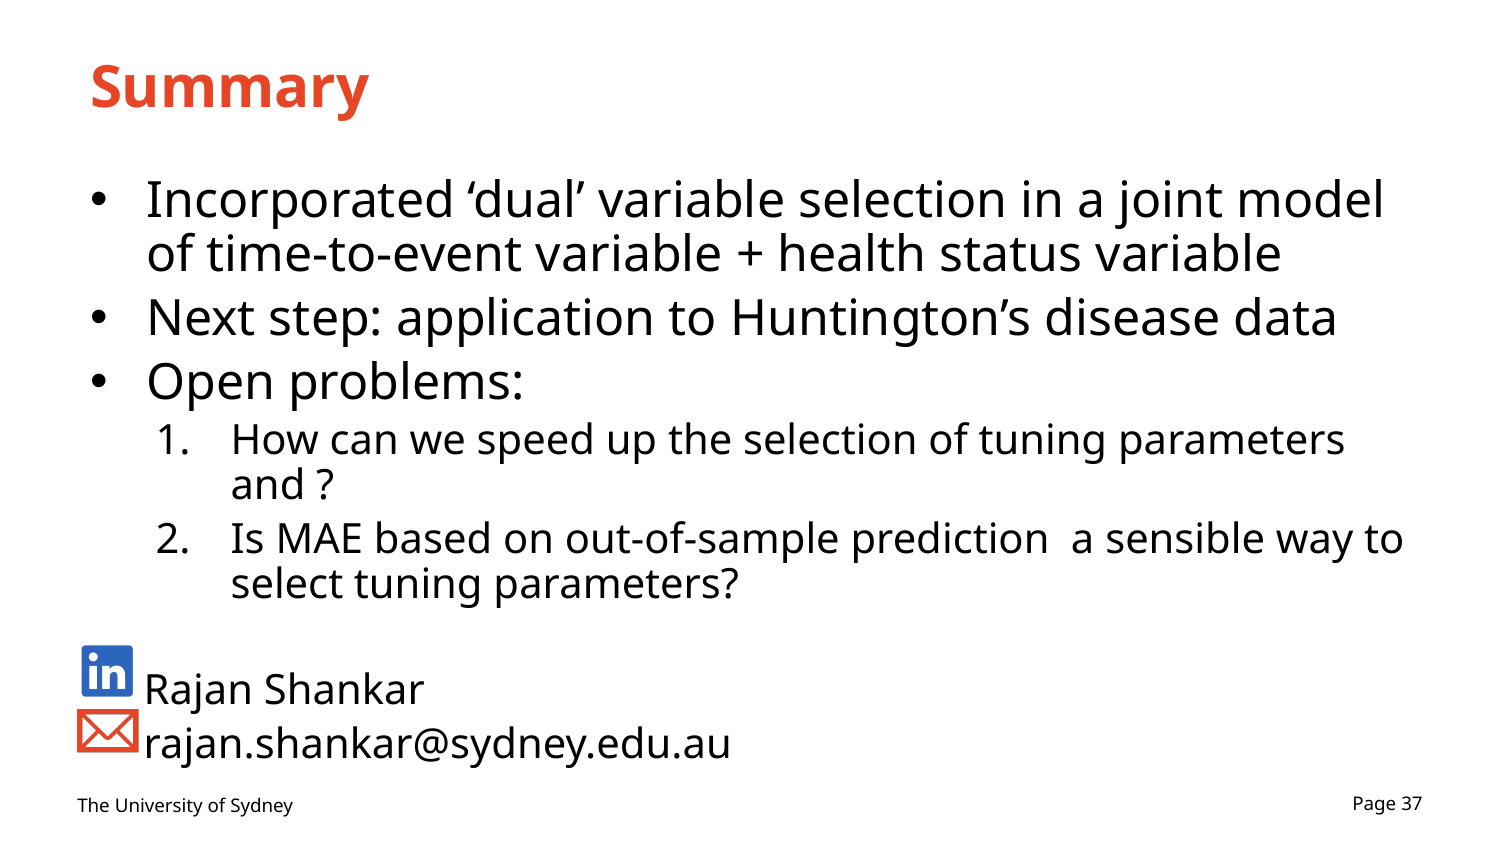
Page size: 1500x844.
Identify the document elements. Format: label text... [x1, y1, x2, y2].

picture [71, 644, 144, 767]
title Summary [75, 14, 1425, 155]
